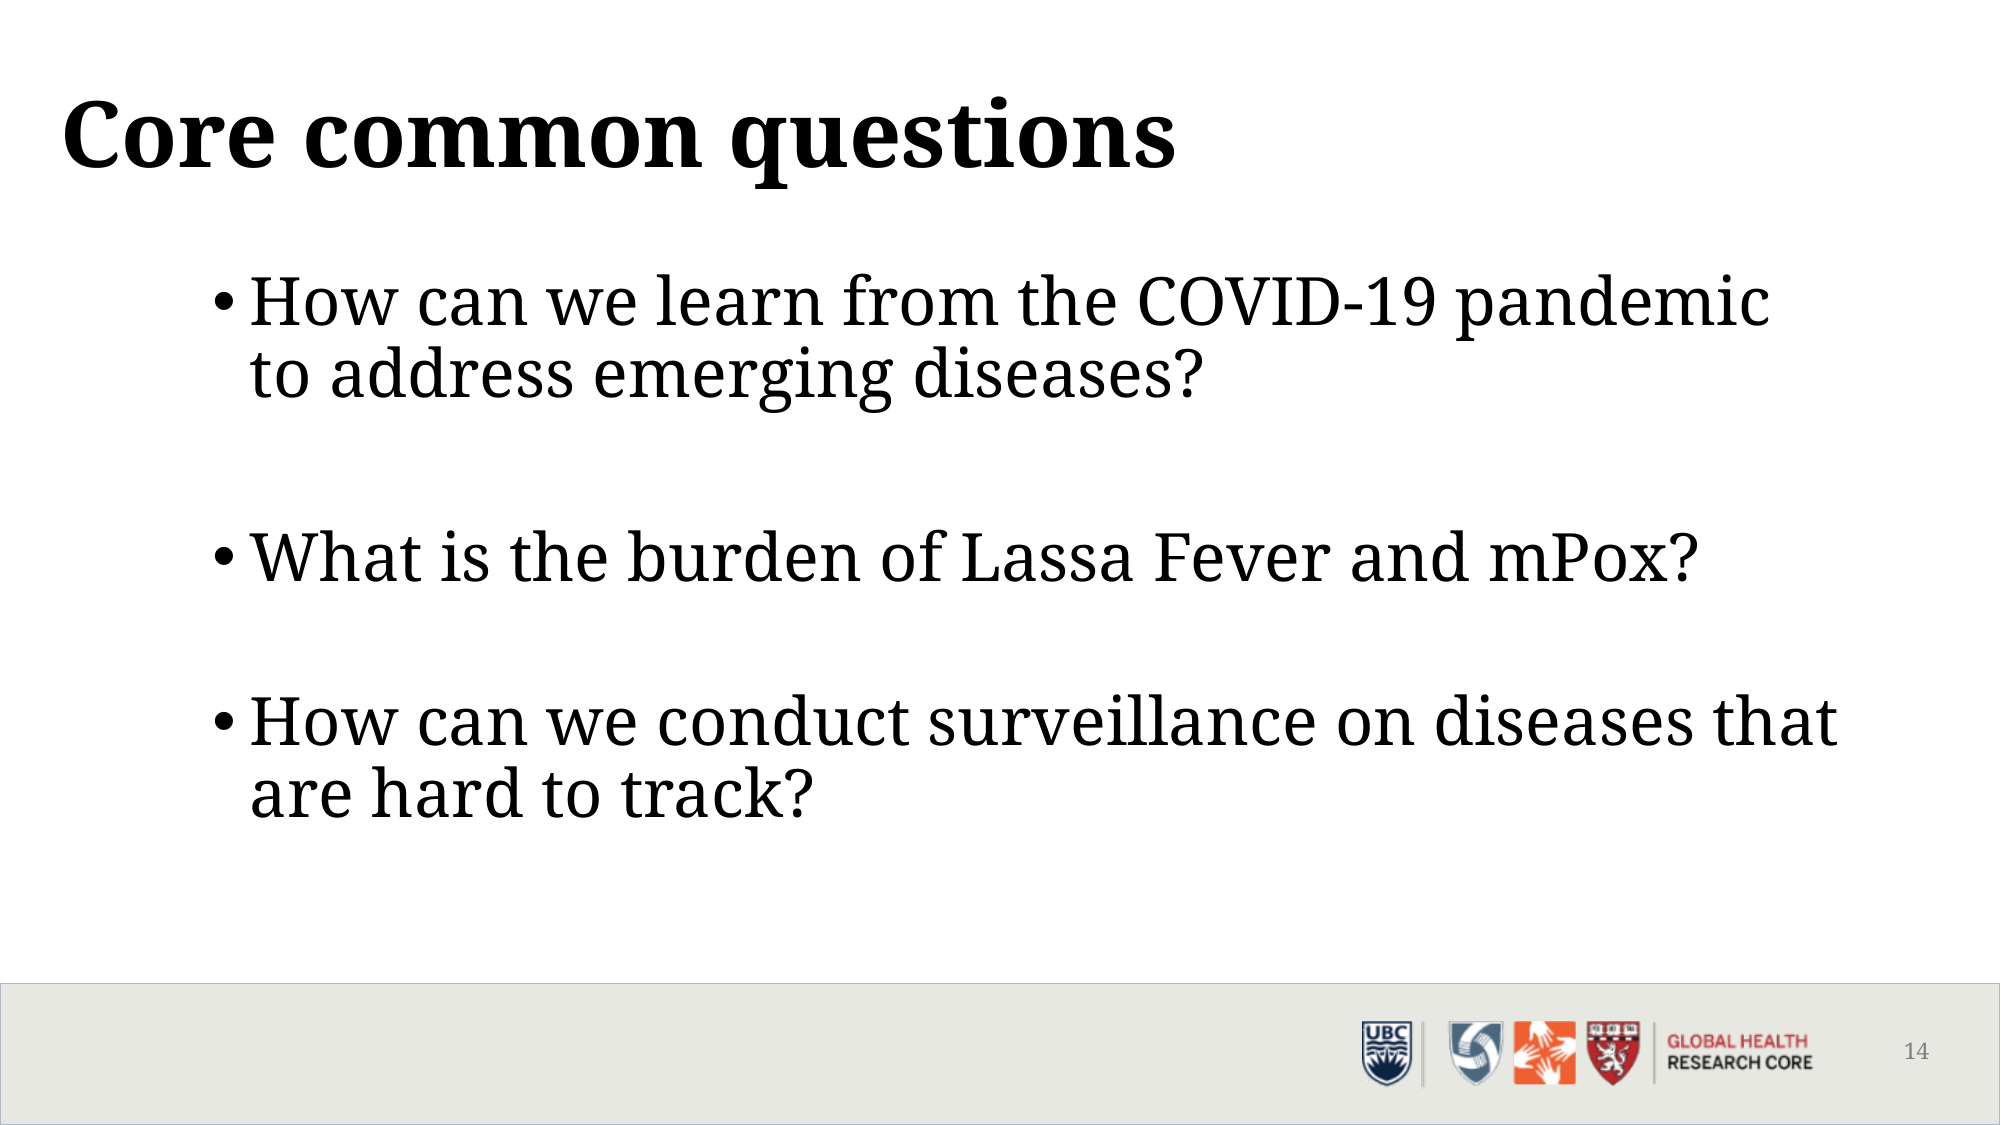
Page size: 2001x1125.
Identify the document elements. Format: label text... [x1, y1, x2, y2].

list How can we learn from the COVID-19 pandemic to address emerging diseases? What is the burden of Lassa Fever and mPox? How can we conduct surveillance on diseases that are hard to track? [137, 260, 1863, 865]
title Core common questions [60, 36, 1786, 195]
picture [1362, 1021, 1859, 1114]
